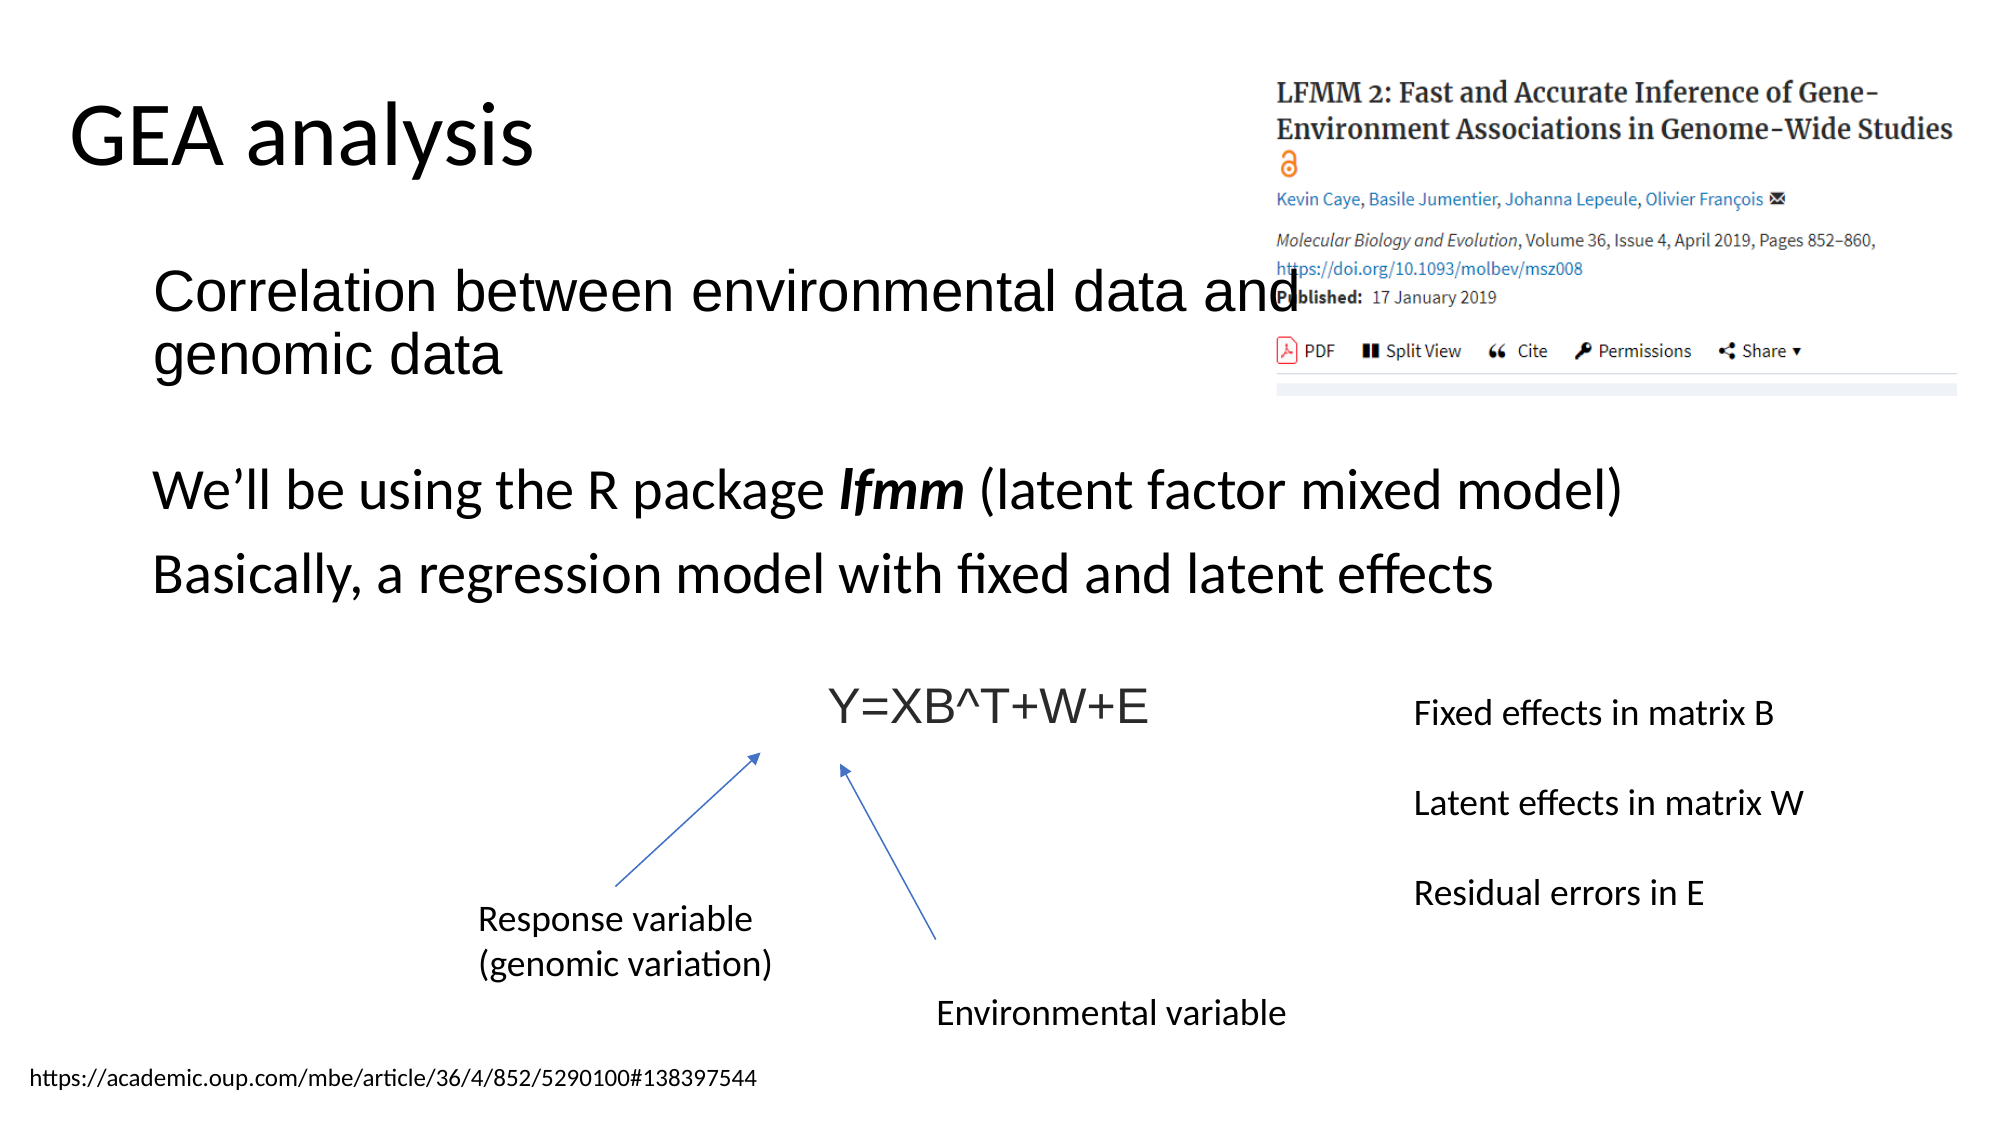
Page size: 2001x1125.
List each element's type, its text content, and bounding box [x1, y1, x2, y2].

list We’ll be using the R package lfmm (latent factor mixed model) Basically, a regression model with fixed and latent effects Y=XB^T+W+E [137, 361, 1825, 1075]
text_box Response variable (genomic variation) [463, 886, 793, 992]
text_box Fixed effects in matrix B Latent effects in matrix W Residual errors in E [1398, 680, 1825, 921]
text_box Correlation between environmental data and genomic data [138, 253, 1248, 395]
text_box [615, 752, 761, 887]
title GEA analysis [55, 27, 1780, 245]
text_box Environmental variable [921, 980, 1307, 1041]
picture [1253, 65, 1971, 397]
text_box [839, 763, 937, 940]
text_box https://academic.oup.com/mbe/article/36/4/852/5290100#138397544 [14, 1054, 1232, 1100]
